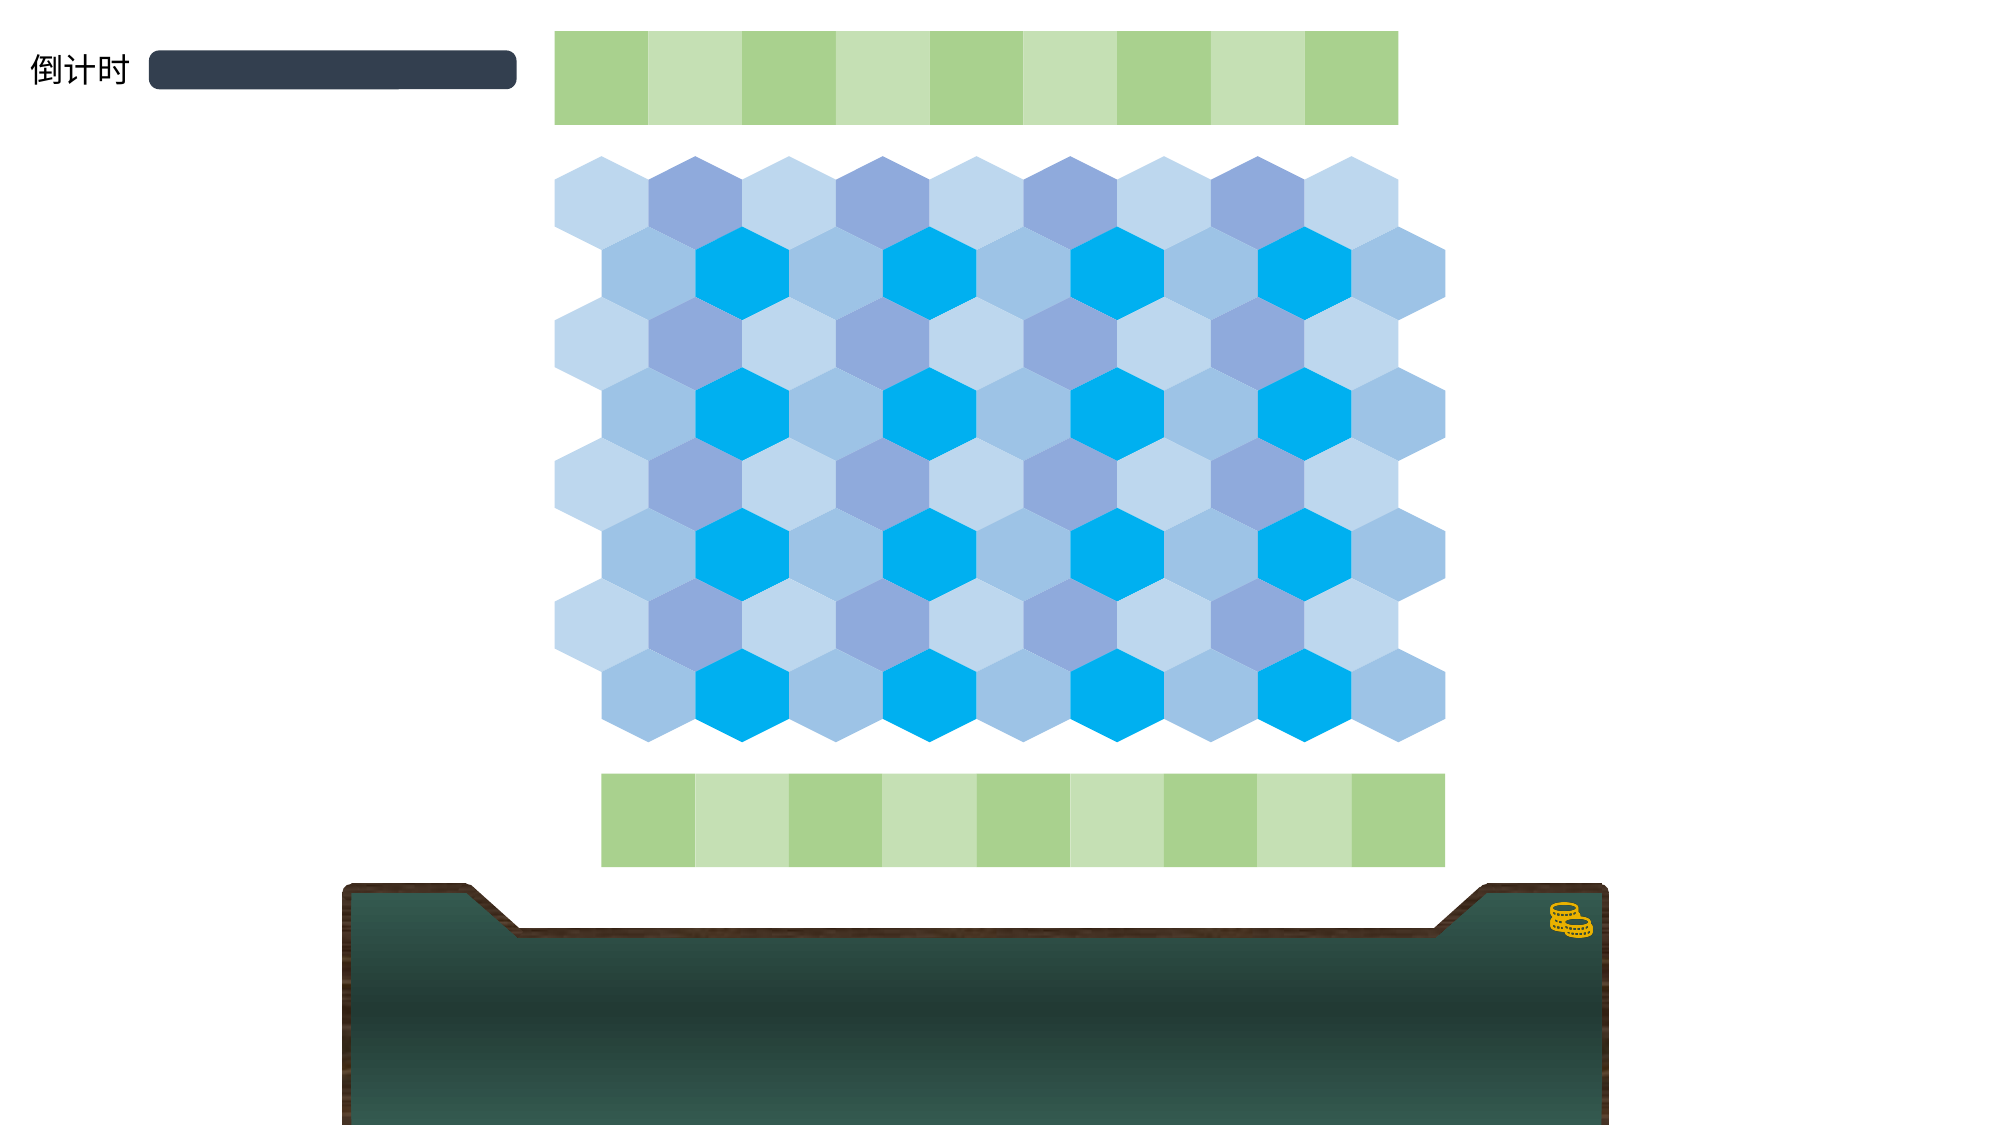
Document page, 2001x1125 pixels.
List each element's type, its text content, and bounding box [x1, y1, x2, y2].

text_box [1163, 772, 1257, 868]
text_box [1209, 155, 1304, 248]
text_box [975, 366, 1070, 459]
text_box [1350, 647, 1447, 744]
text_box [1069, 647, 1164, 744]
text_box [882, 772, 975, 868]
text_box [928, 436, 1023, 529]
text_box [929, 30, 1022, 126]
text_box [1116, 436, 1210, 529]
text_box [1257, 772, 1350, 868]
text_box [881, 225, 976, 318]
text_box [1163, 647, 1257, 744]
text_box [600, 647, 695, 744]
text_box [1350, 772, 1446, 868]
text_box [1022, 30, 1116, 126]
text_box [1163, 366, 1257, 459]
text_box [1163, 506, 1258, 599]
text_box [741, 30, 835, 126]
text_box [1256, 506, 1351, 600]
text_box [975, 772, 1069, 868]
text_box [147, 49, 518, 91]
text_box [553, 576, 648, 673]
text_box [1022, 576, 1117, 670]
picture [1546, 896, 1595, 944]
text_box [600, 225, 694, 318]
text_box [1256, 647, 1351, 744]
text_box [600, 506, 695, 600]
text_box [1116, 30, 1210, 126]
text_box [881, 506, 976, 600]
text_box [928, 155, 1023, 248]
text_box [788, 647, 882, 744]
text_box [553, 155, 648, 251]
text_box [342, 883, 1609, 1125]
text_box [1209, 576, 1304, 670]
text_box [788, 506, 883, 599]
text_box [647, 295, 742, 389]
text_box [1116, 576, 1211, 670]
text_box [788, 366, 882, 459]
text_box [600, 366, 695, 459]
text_box [975, 225, 1069, 318]
text_box [1209, 295, 1305, 389]
text_box [1069, 366, 1164, 459]
text_box [741, 436, 835, 529]
text_box [1304, 30, 1399, 126]
text_box [1022, 295, 1117, 389]
text_box [1350, 366, 1447, 462]
text_box [1022, 155, 1117, 248]
text_box [1116, 155, 1210, 248]
text_box [647, 30, 741, 126]
text_box [834, 436, 929, 529]
text_box [694, 225, 788, 318]
text_box [1256, 366, 1351, 459]
text_box [1303, 155, 1400, 248]
text_box [741, 576, 836, 670]
text_box [1256, 225, 1351, 318]
text_box [694, 647, 789, 744]
text_box [1069, 506, 1164, 600]
text_box [1163, 225, 1257, 318]
text_box [881, 647, 976, 744]
text_box [554, 30, 647, 126]
text_box [1069, 772, 1163, 868]
text_box [881, 366, 976, 459]
text_box 倒计时 [15, 41, 152, 97]
text_box [694, 772, 788, 868]
text_box [741, 155, 835, 248]
text_box [1069, 225, 1163, 318]
text_box [975, 647, 1070, 744]
text_box [647, 155, 742, 248]
text_box [1022, 436, 1116, 529]
text_box [694, 366, 789, 459]
text_box [741, 295, 836, 389]
text_box [788, 225, 882, 318]
text_box [1210, 30, 1304, 126]
text_box [1350, 506, 1447, 602]
text_box [1209, 436, 1304, 529]
text_box [788, 772, 882, 868]
text_box [834, 155, 929, 248]
text_box [928, 576, 1023, 670]
text_box [1303, 576, 1400, 670]
text_box [835, 30, 929, 126]
text_box [647, 576, 742, 670]
text_box [975, 506, 1070, 600]
text_box [1350, 225, 1447, 321]
text_box [834, 576, 929, 670]
text_box [553, 295, 648, 392]
text_box [1303, 295, 1400, 389]
text_box [928, 295, 1023, 389]
text_box [1303, 436, 1400, 529]
text_box [694, 506, 789, 600]
text_box [834, 295, 930, 389]
text_box [647, 436, 741, 529]
text_box [600, 772, 694, 868]
text_box [1116, 295, 1211, 389]
text_box [553, 436, 648, 532]
